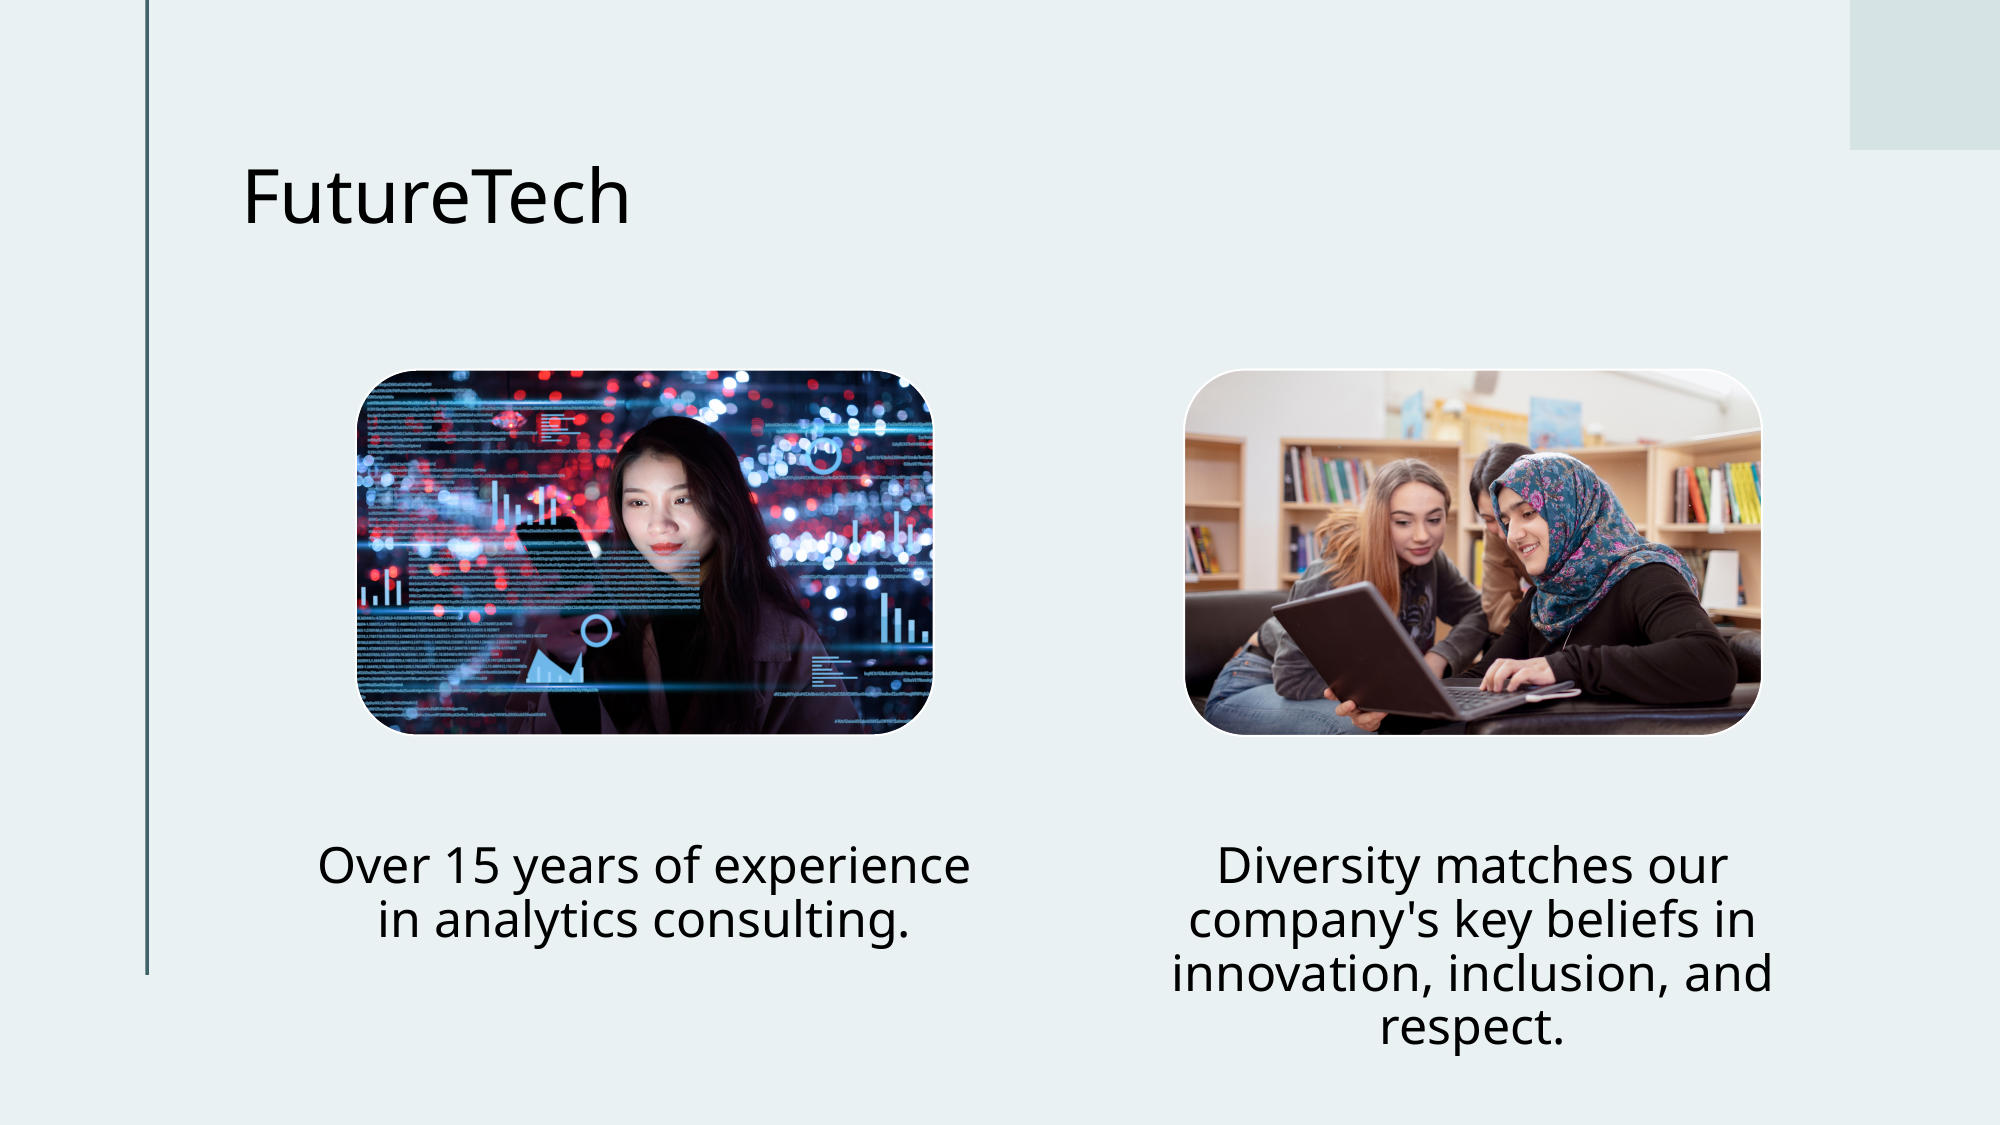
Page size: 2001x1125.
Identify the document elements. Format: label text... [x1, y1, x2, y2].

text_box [268, 369, 1022, 1092]
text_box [1096, 369, 1850, 1092]
title FutureTech [240, 82, 1743, 317]
